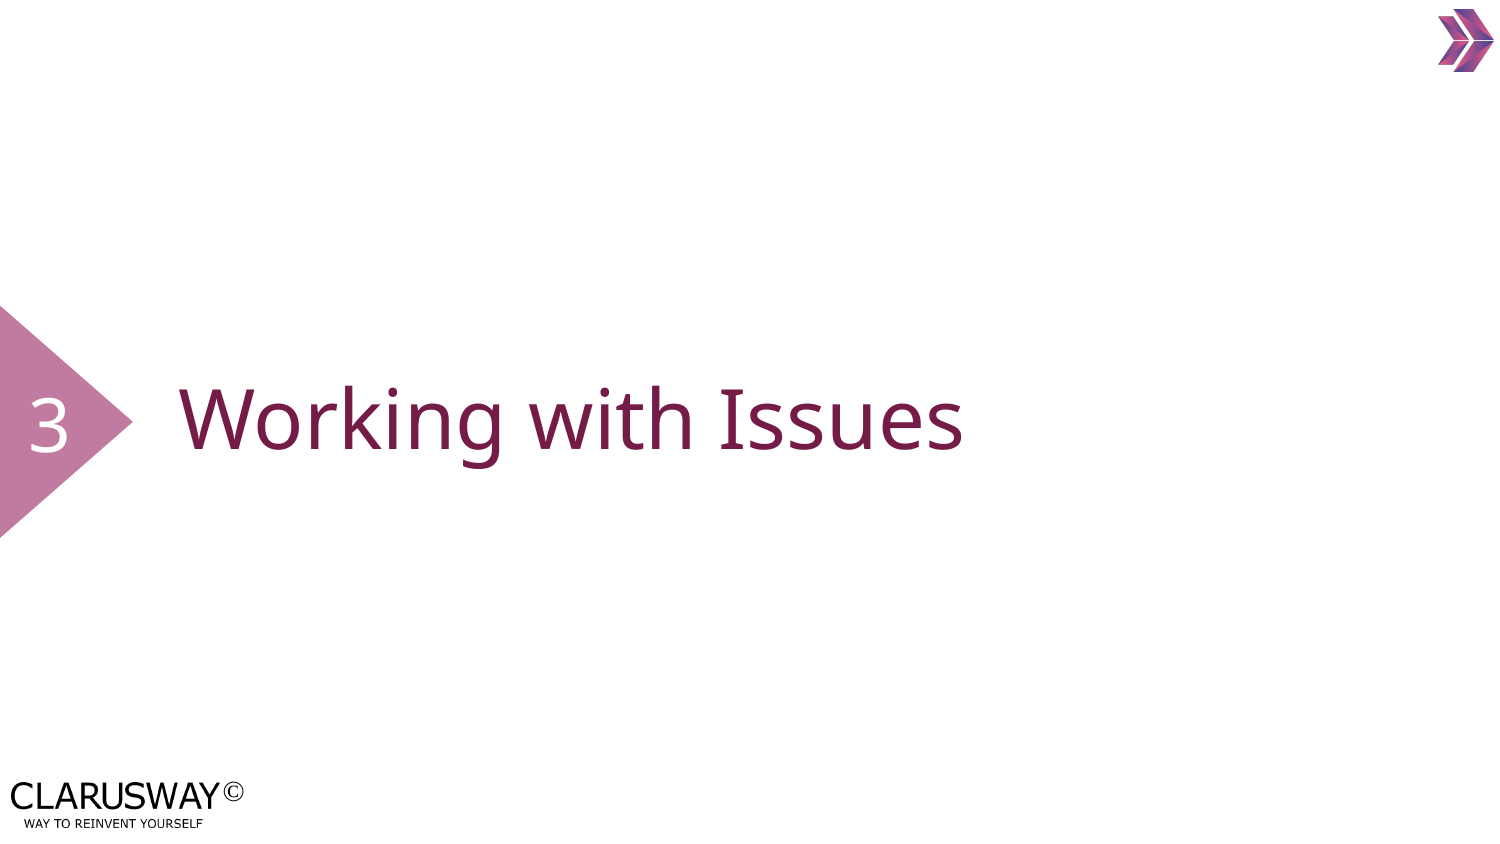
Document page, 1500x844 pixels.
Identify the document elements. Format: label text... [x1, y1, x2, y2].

text_box 3 [0, 306, 100, 540]
picture [11, 782, 220, 828]
picture [1438, 9, 1494, 72]
title Working with Issues [178, 378, 1152, 466]
